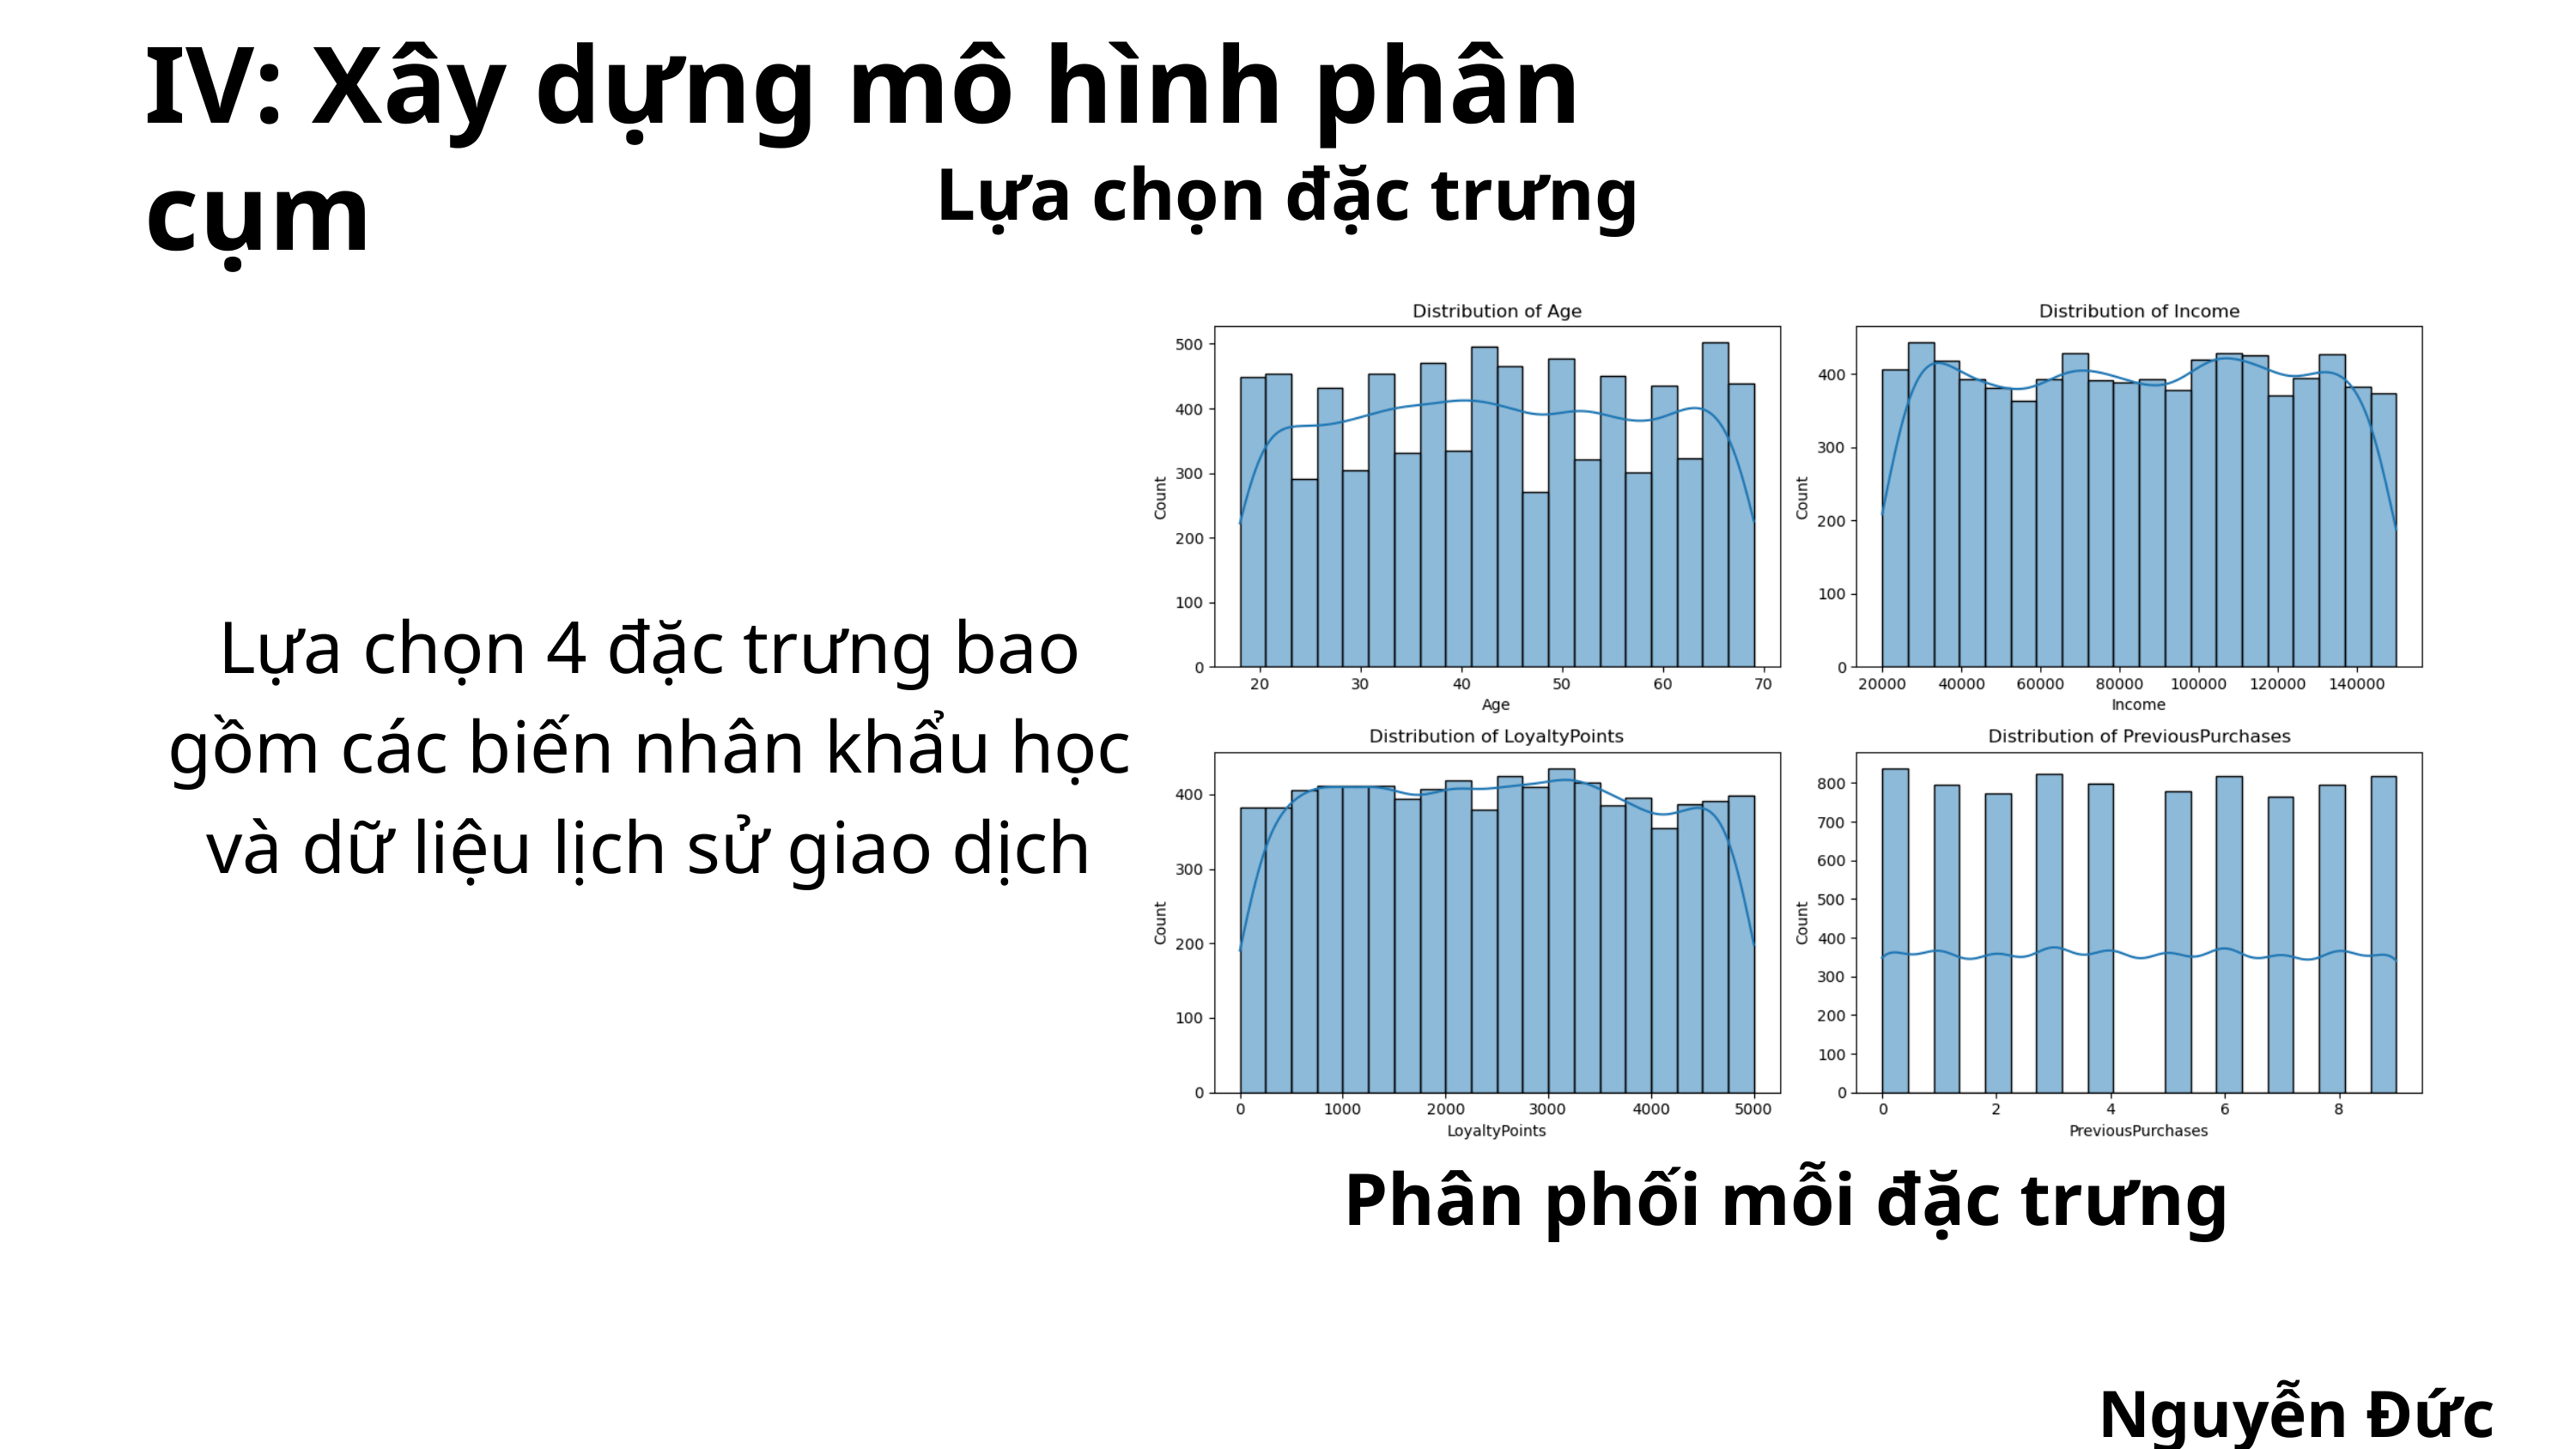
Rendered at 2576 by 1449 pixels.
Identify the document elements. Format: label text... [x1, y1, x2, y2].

text_box Lựa chọn đặc trưng [610, 134, 1966, 234]
text_box IV: Xây dựng mô hình phân cụm [144, 17, 1656, 272]
text_box Nguyễn Đức Thắng [2017, 1361, 2576, 1449]
text_box Phân phối mỗi đặc trưng [1143, 1139, 2432, 1240]
text_box [1143, 294, 2432, 1139]
text_box Lựa chọn 4 đặc trưng bao gồm các biến nhân khẩu học và dữ liệu lịch sử giao dịch [144, 587, 1156, 888]
